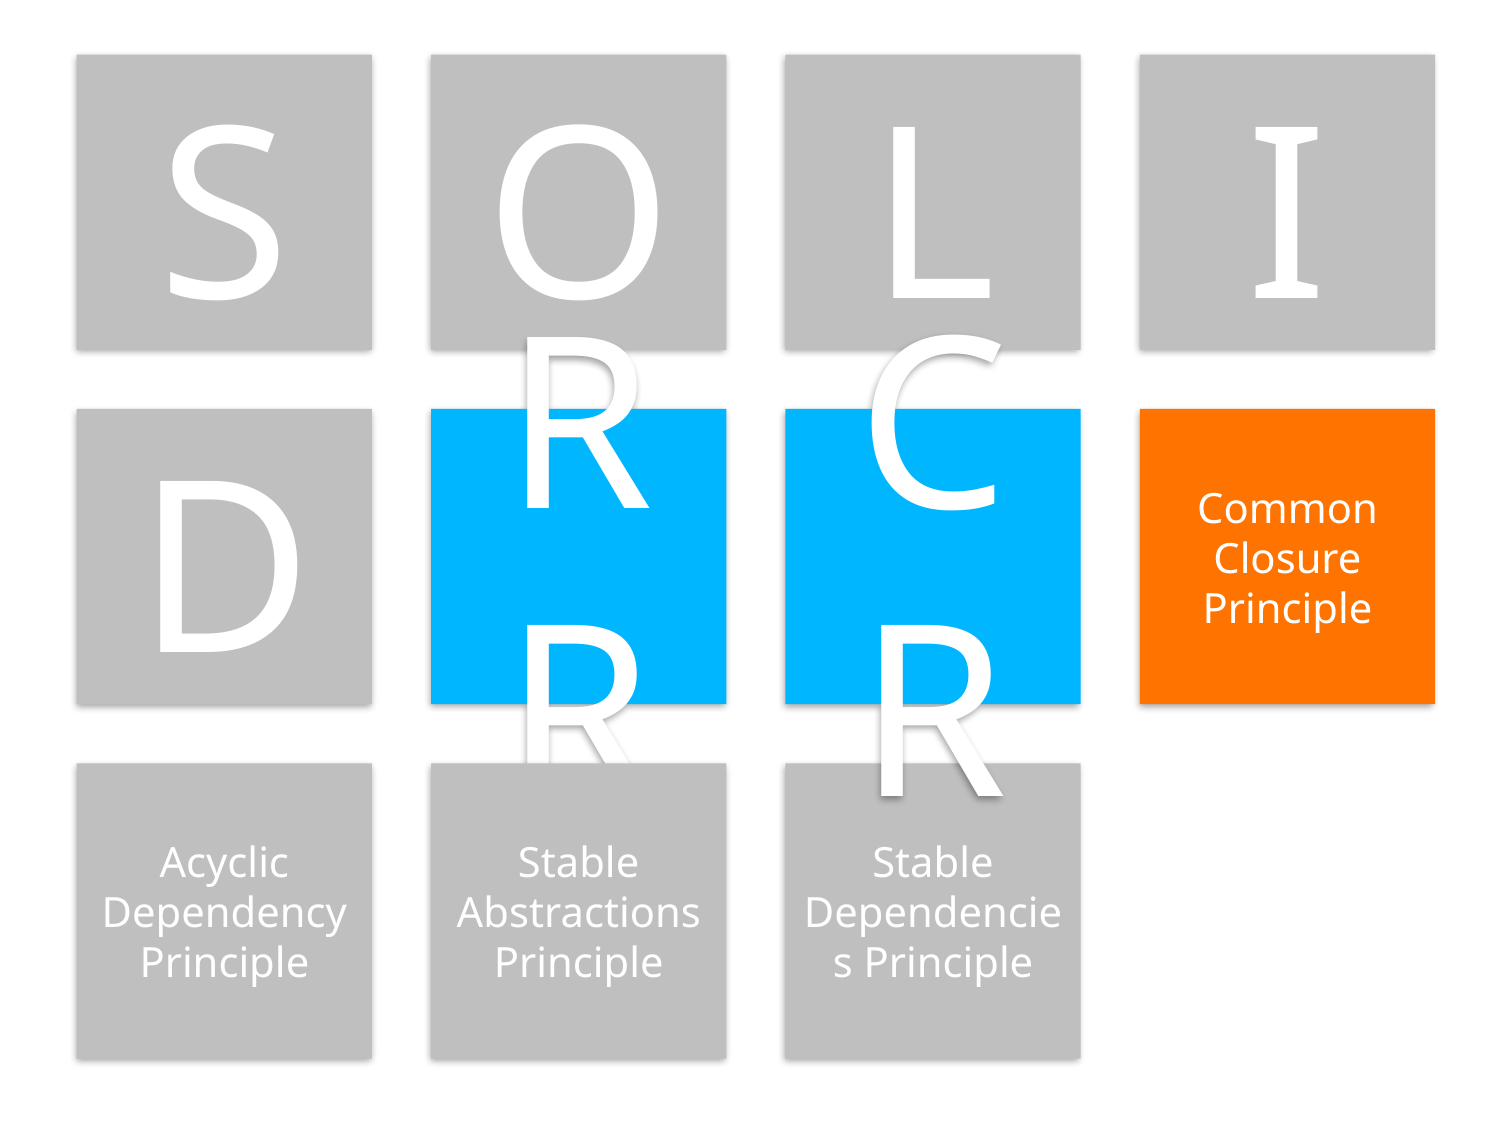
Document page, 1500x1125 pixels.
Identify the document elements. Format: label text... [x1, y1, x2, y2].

text_box RR [430, 408, 727, 705]
text_box Common Closure Principle [1139, 408, 1436, 705]
text_box L [785, 54, 1081, 351]
text_box Acyclic Dependency Principle [76, 763, 373, 1059]
text_box O [430, 54, 727, 351]
text_box Stable Dependencies Principle [785, 763, 1081, 1059]
text_box D [76, 408, 373, 705]
text_box CR [785, 408, 1081, 705]
text_box I [1139, 54, 1436, 351]
text_box S [76, 54, 373, 351]
text_box Stable Abstractions Principle [430, 763, 727, 1059]
